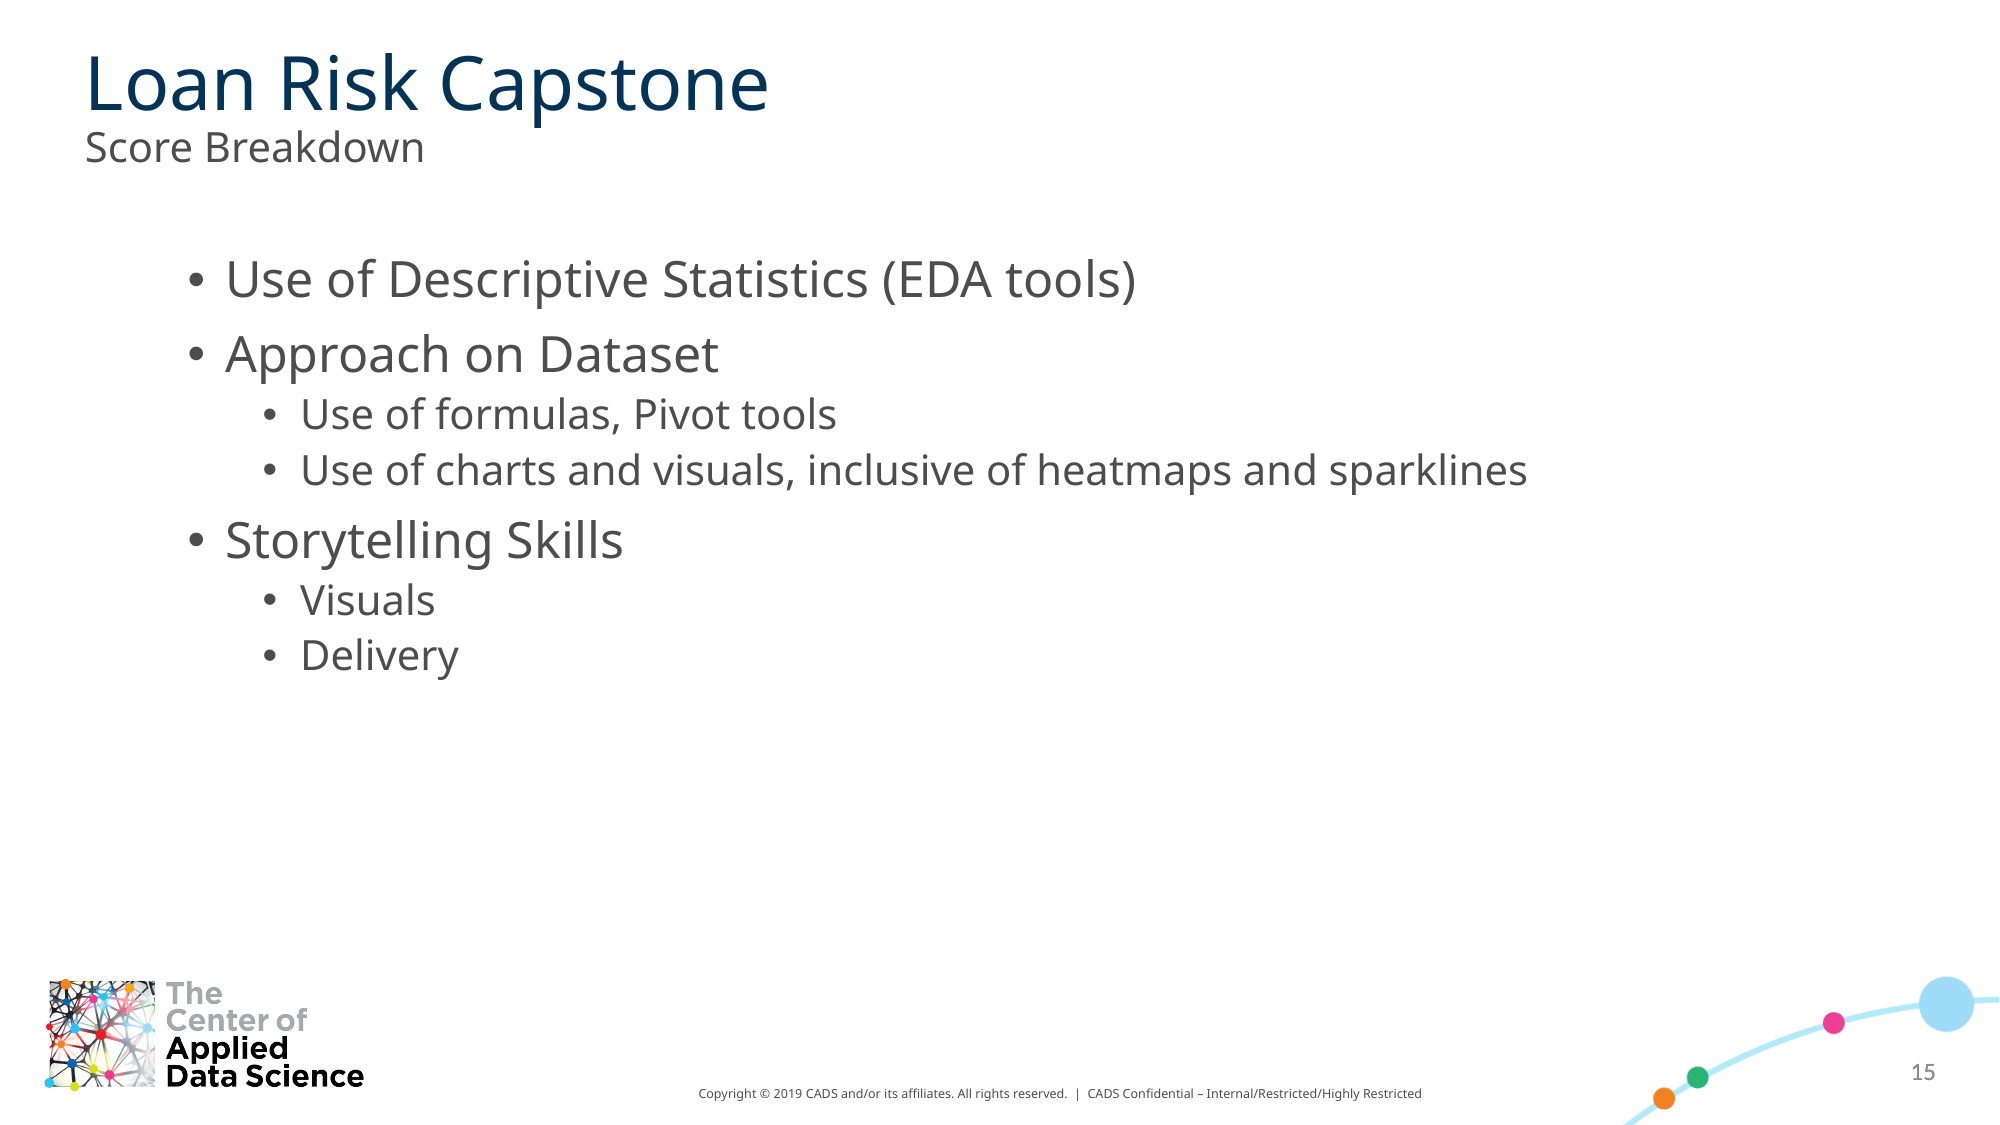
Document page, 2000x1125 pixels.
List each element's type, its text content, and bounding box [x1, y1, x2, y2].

text_box Use of Descriptive Statistics (EDA tools) Approach on Dataset Use of formulas, Pivot tools Use of charts and visuals, inclusive of heatmaps and sparklines Storytelling Skills Visuals Delivery [173, 247, 1897, 1066]
picture [0, 947, 2000, 1125]
title Loan Risk Capstone Score Breakdown [70, 38, 2000, 248]
